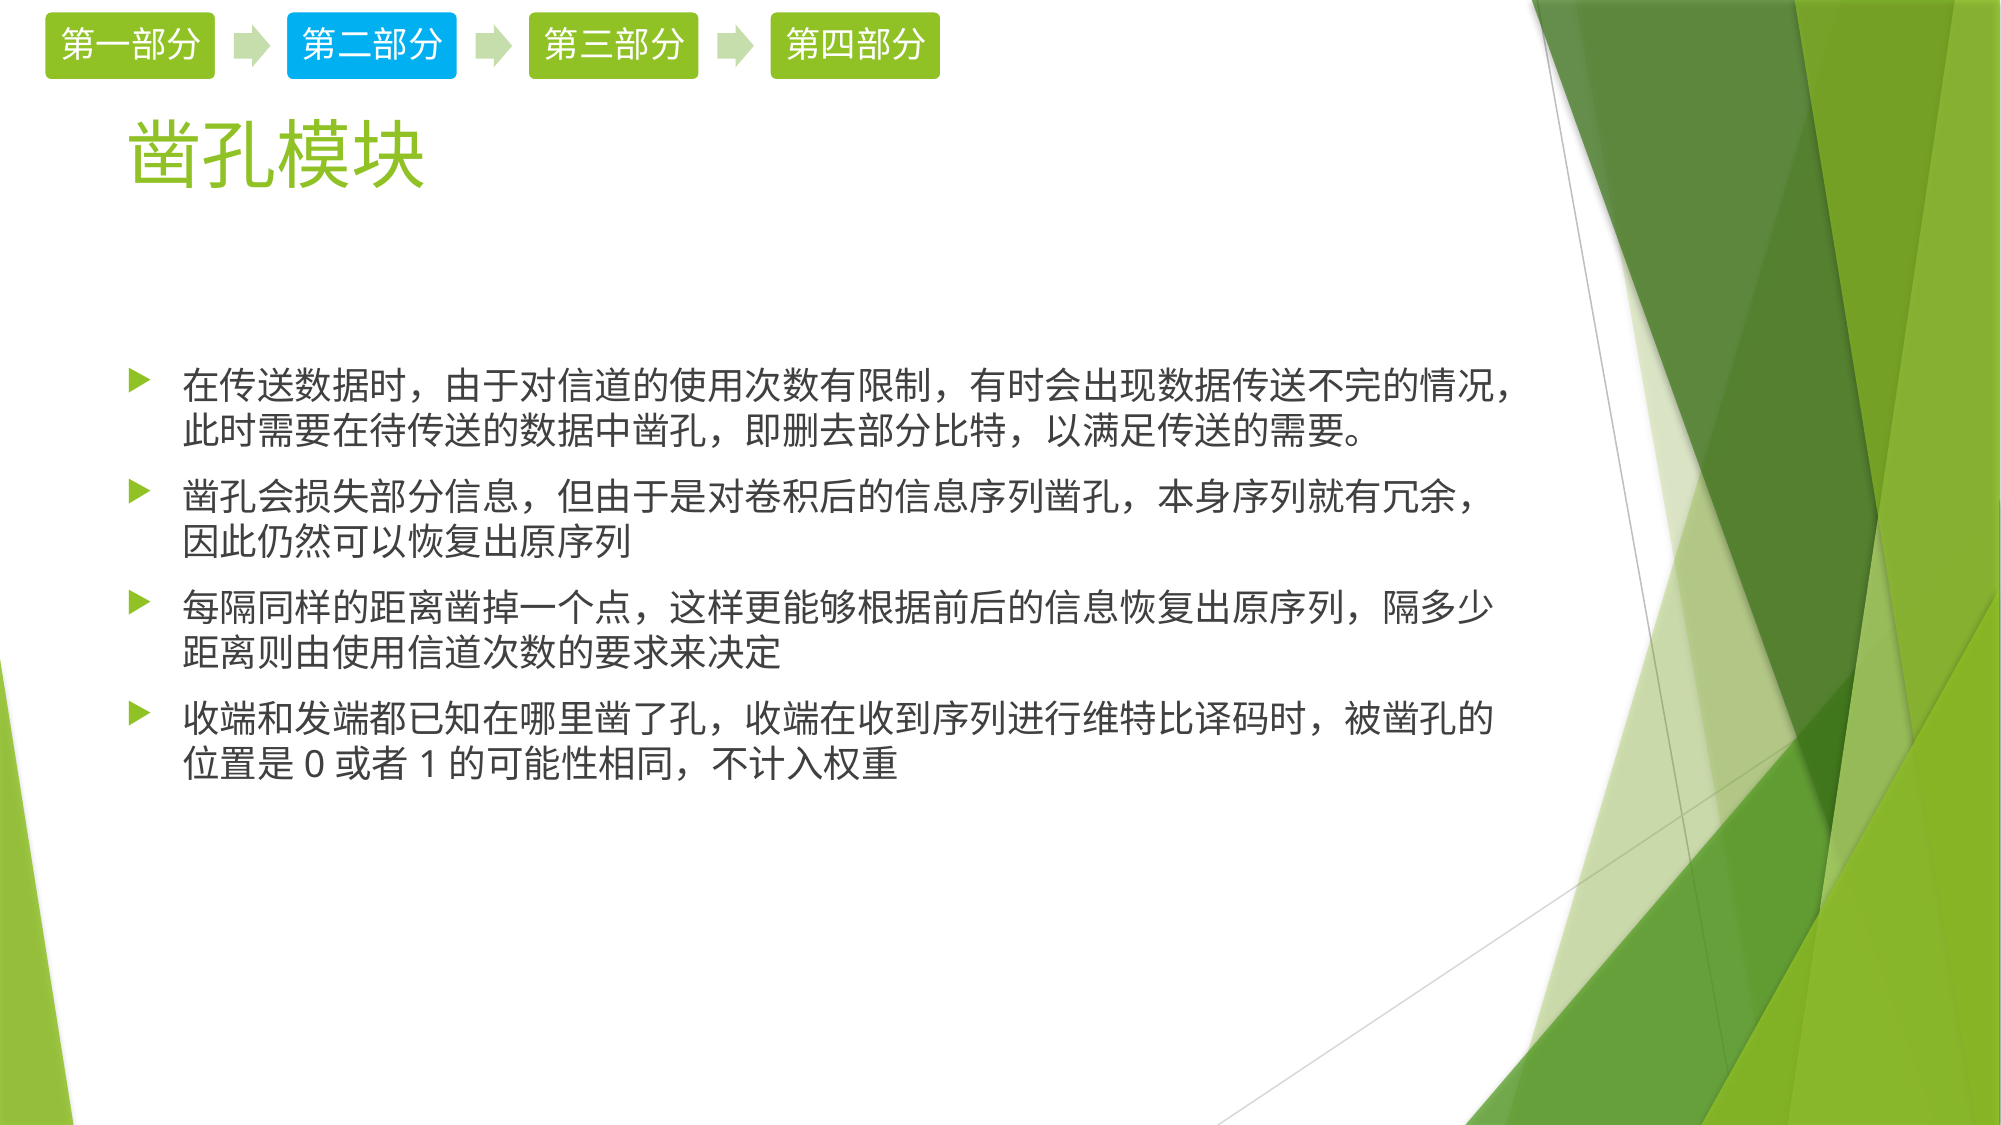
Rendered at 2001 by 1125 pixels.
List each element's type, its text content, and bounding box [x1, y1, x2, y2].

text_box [42, 10, 943, 82]
title 凿孔模块 [111, 99, 1522, 317]
list 在传送数据时，由于对信道的使用次数有限制，有时会出现数据传送不完的情况，此时需要在待传送的数据中凿孔，即删去部分比特，以满足传送的需要。 凿孔会损失部分信息，但由于是对卷积后的信息序列凿孔，本身序列就有冗余，因此仍然可以恢复出原序列 每隔同样的距离凿掉一个点，这样更能够根据前后的信息恢复出原序列，隔多少距离则由使用信道次数的要求来决定 收端和发端都已知在哪里凿了孔，收端在收到序列进行维特比译码时，被凿孔的位置是0或者1的可能性相同，不计入权重 [111, 354, 1522, 992]
